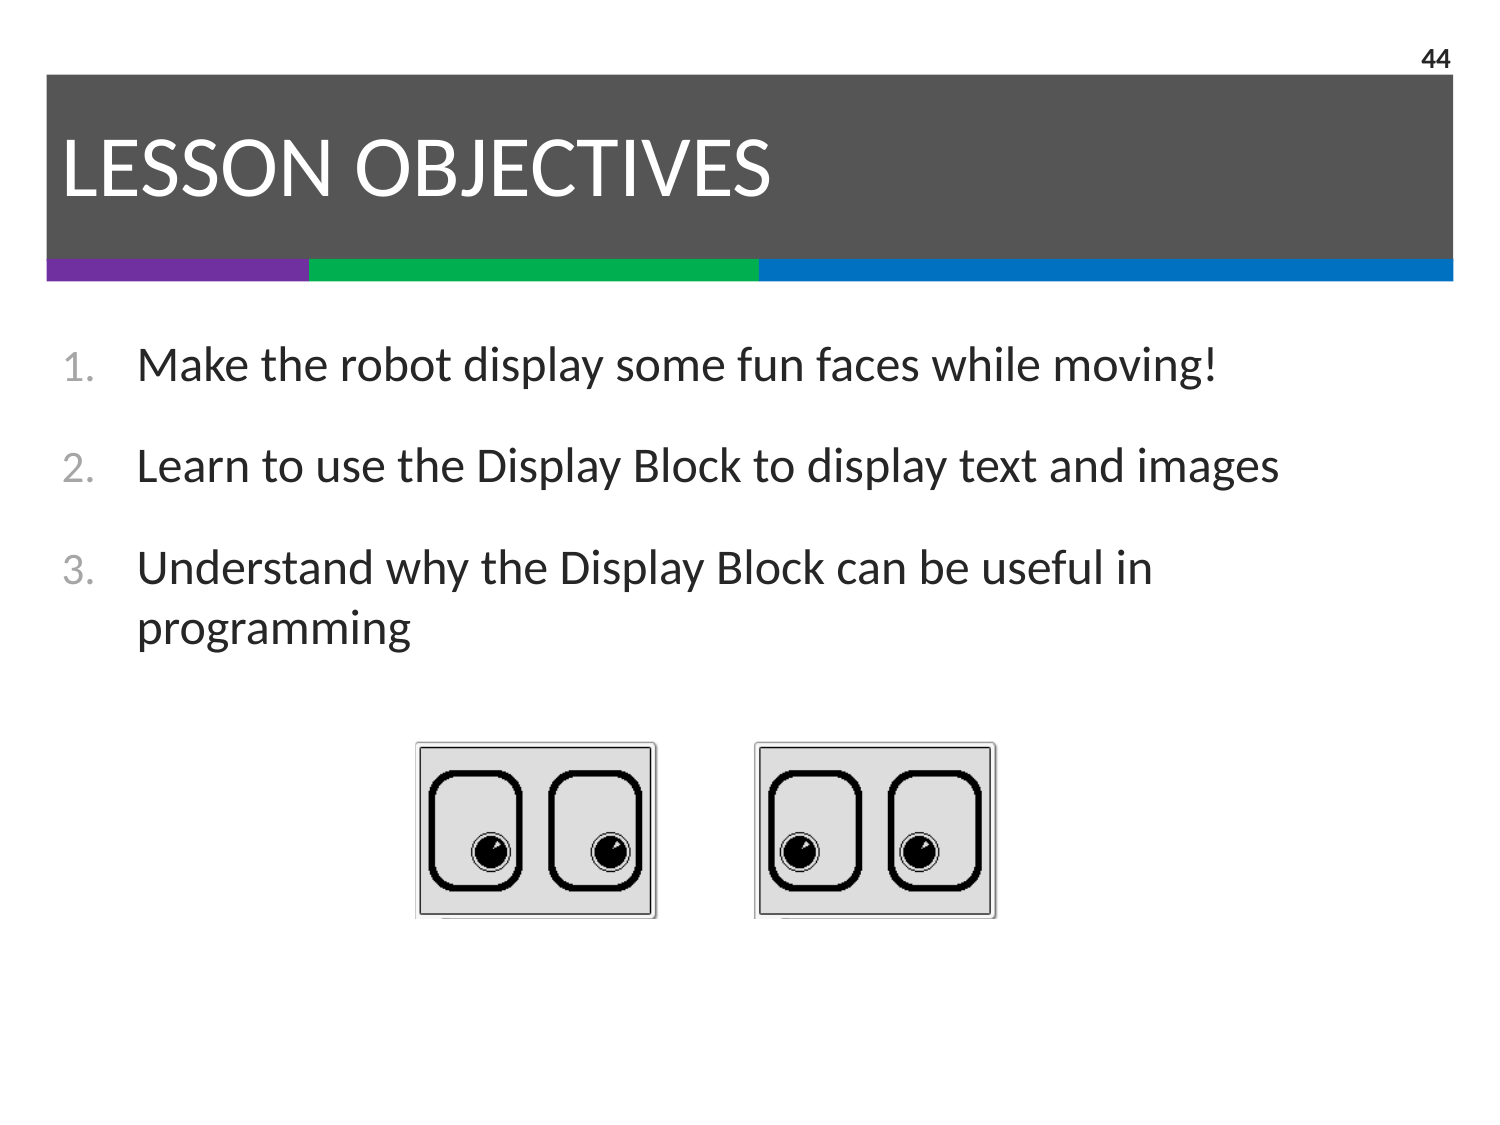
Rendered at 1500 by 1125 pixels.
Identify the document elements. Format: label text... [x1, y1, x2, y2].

picture [414, 698, 1000, 920]
title LESSON OBJECTIVES [46, 82, 1454, 242]
slide_number 44 [1362, 27, 1466, 87]
list Make the robot display some fun faces while moving! Learn to use the Display Block to display text and images Understand why the Display Block can be useful in programming [46, 323, 1454, 1005]
